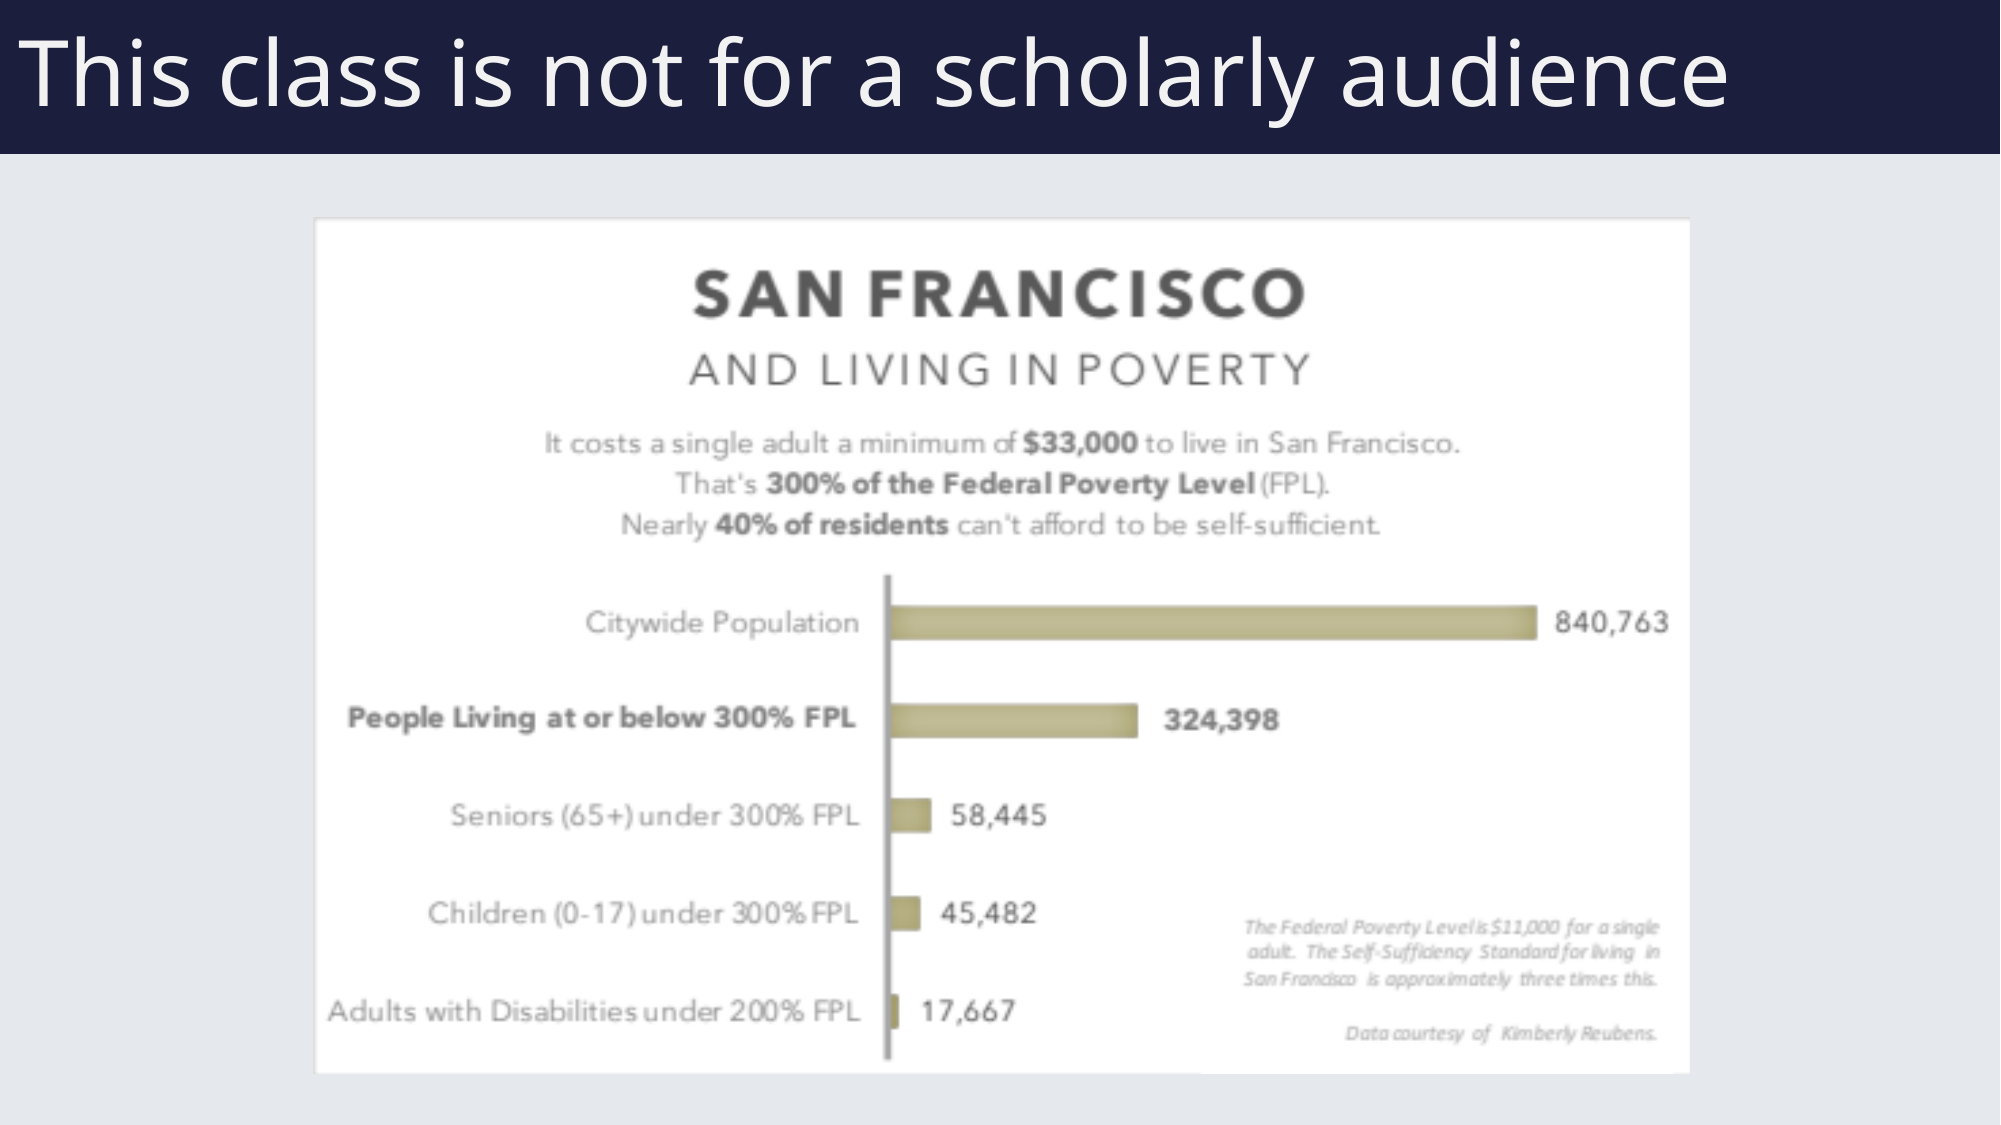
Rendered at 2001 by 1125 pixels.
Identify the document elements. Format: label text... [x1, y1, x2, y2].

text_box [0, 155, 2000, 1125]
picture [313, 217, 1690, 1074]
text_box This class is not for a scholarly audience [3, 0, 1884, 186]
text_box [1884, 0, 2000, 155]
